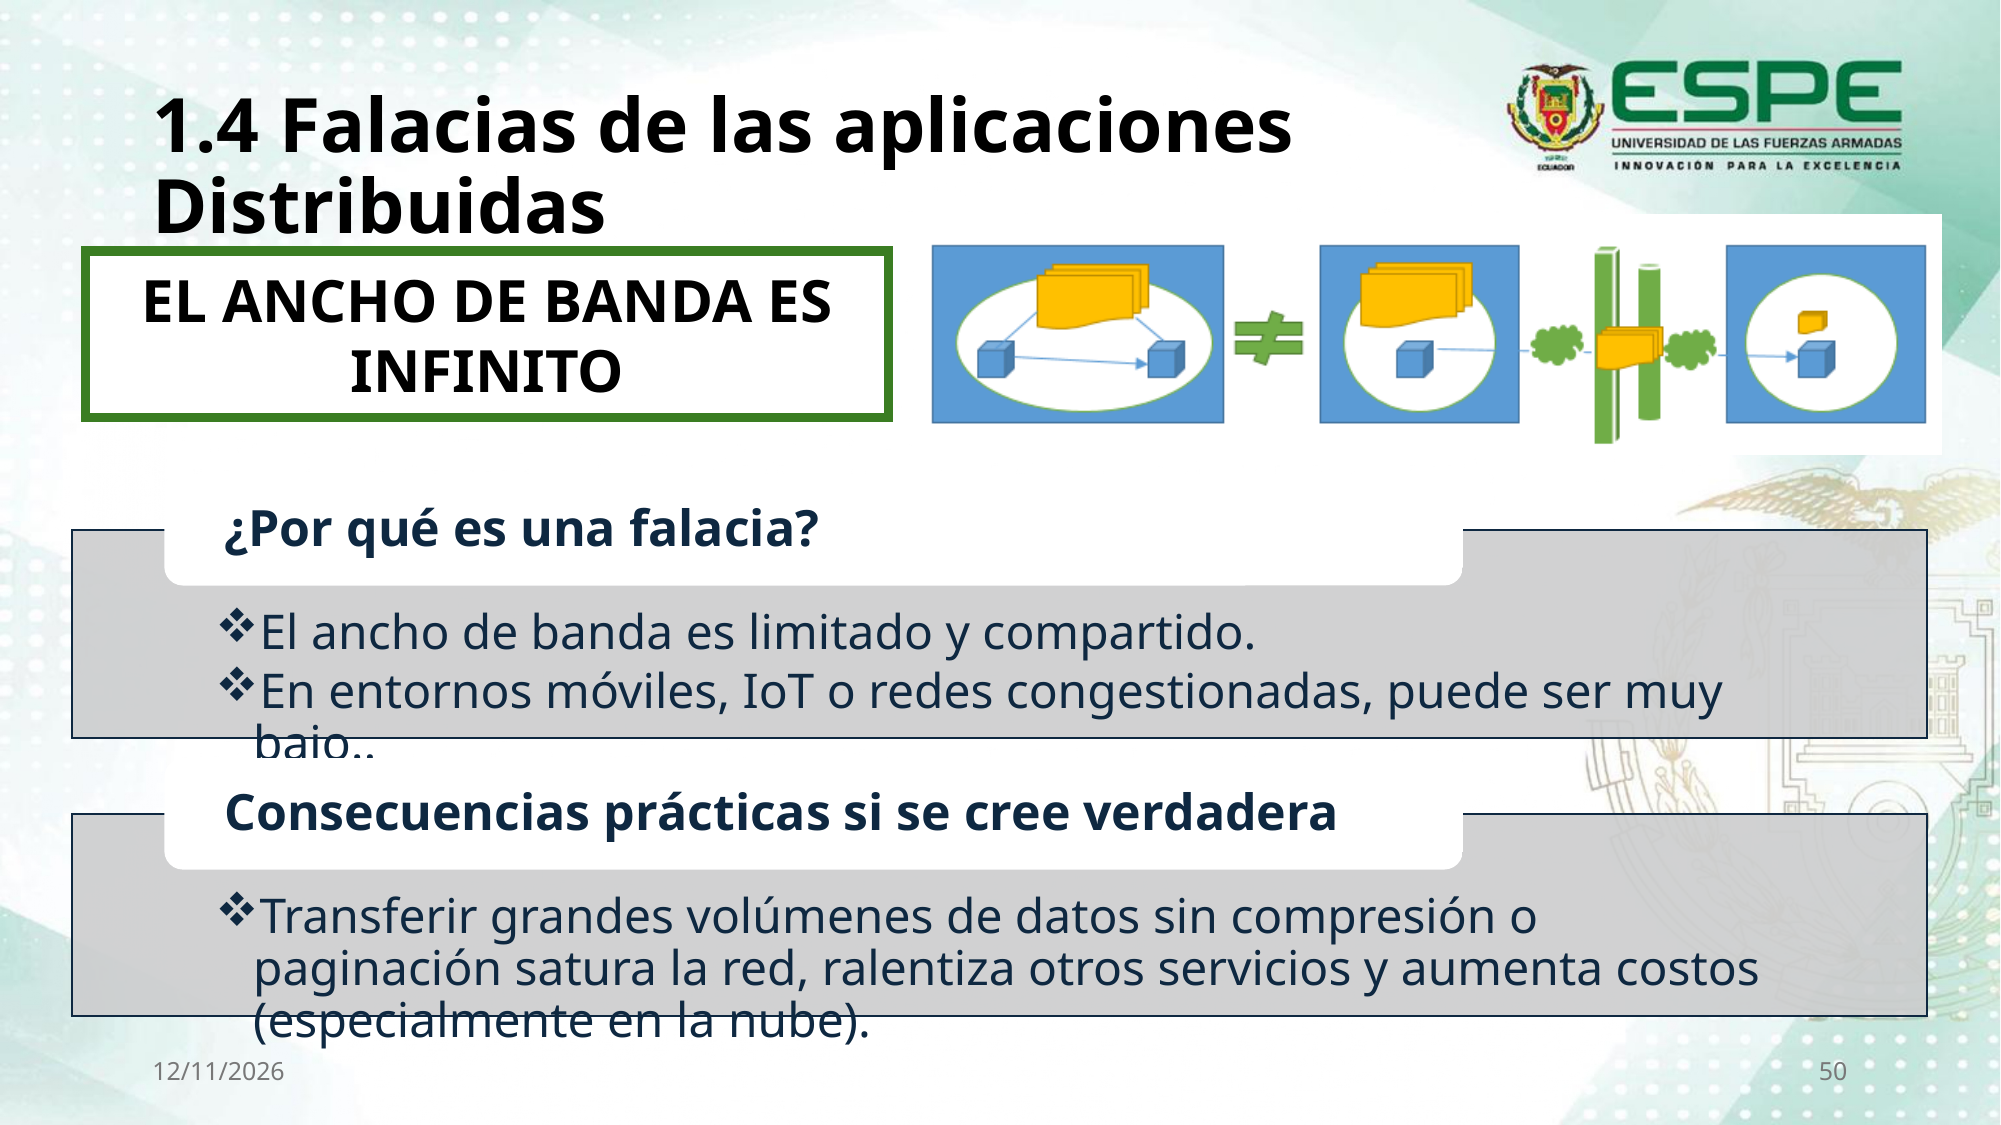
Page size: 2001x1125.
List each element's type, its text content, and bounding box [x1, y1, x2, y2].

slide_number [137, 1042, 588, 1103]
slide_number 50 [1412, 1042, 1863, 1103]
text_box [71, 467, 1928, 1023]
title 1.4 Falacias de las aplicaciones Distribuidas [137, 59, 1640, 278]
picture [0, 0, 2001, 1125]
text_box EL ANCHO DE BANDA ES INFINITO [84, 249, 890, 419]
